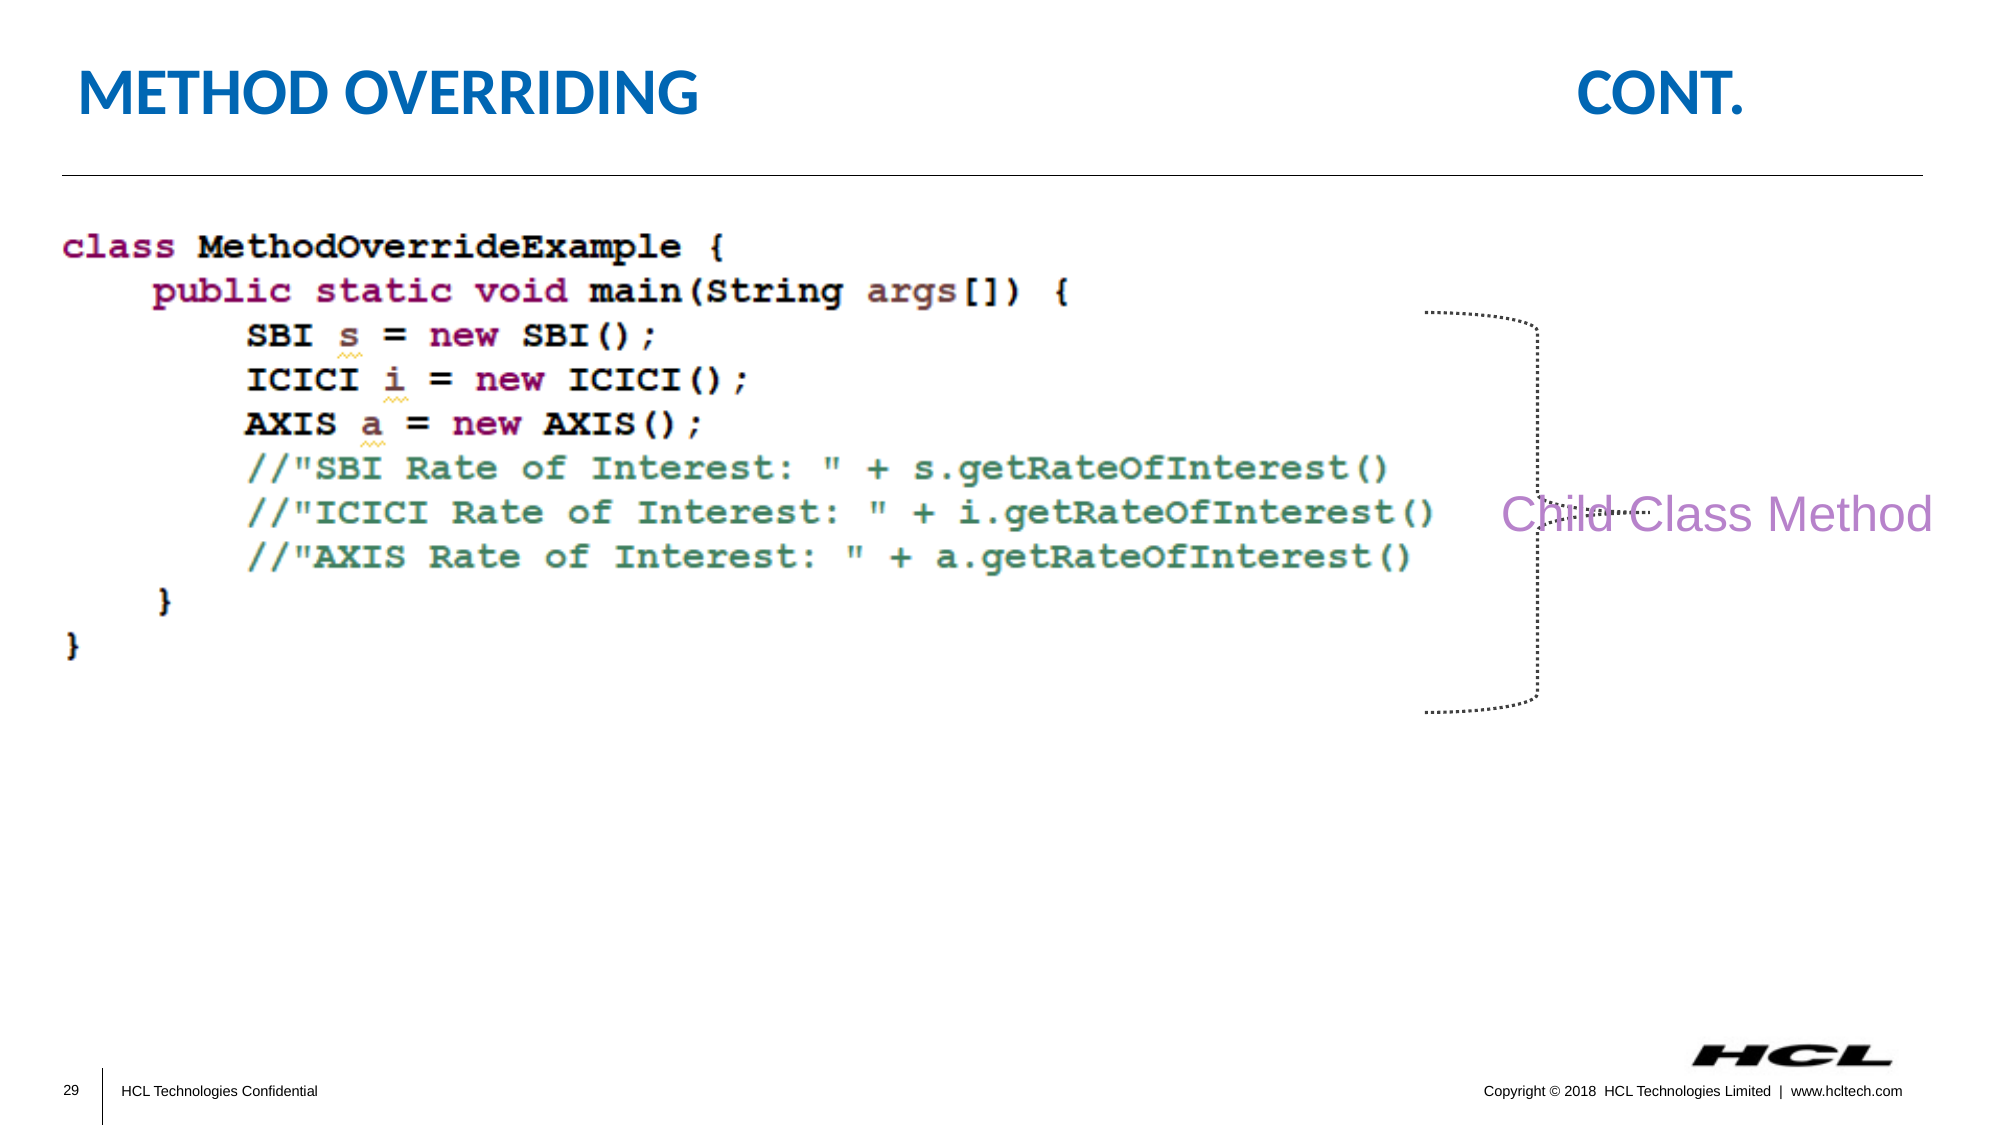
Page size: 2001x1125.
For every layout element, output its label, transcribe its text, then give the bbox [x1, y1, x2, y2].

title Method Overriding cont. [62, 42, 1781, 144]
text_box [1424, 550, 1539, 714]
picture [62, 224, 1450, 675]
text_box Child Class Method [1450, 474, 2000, 550]
text_box [1450, 311, 1539, 474]
picture [1660, 1024, 1924, 1080]
